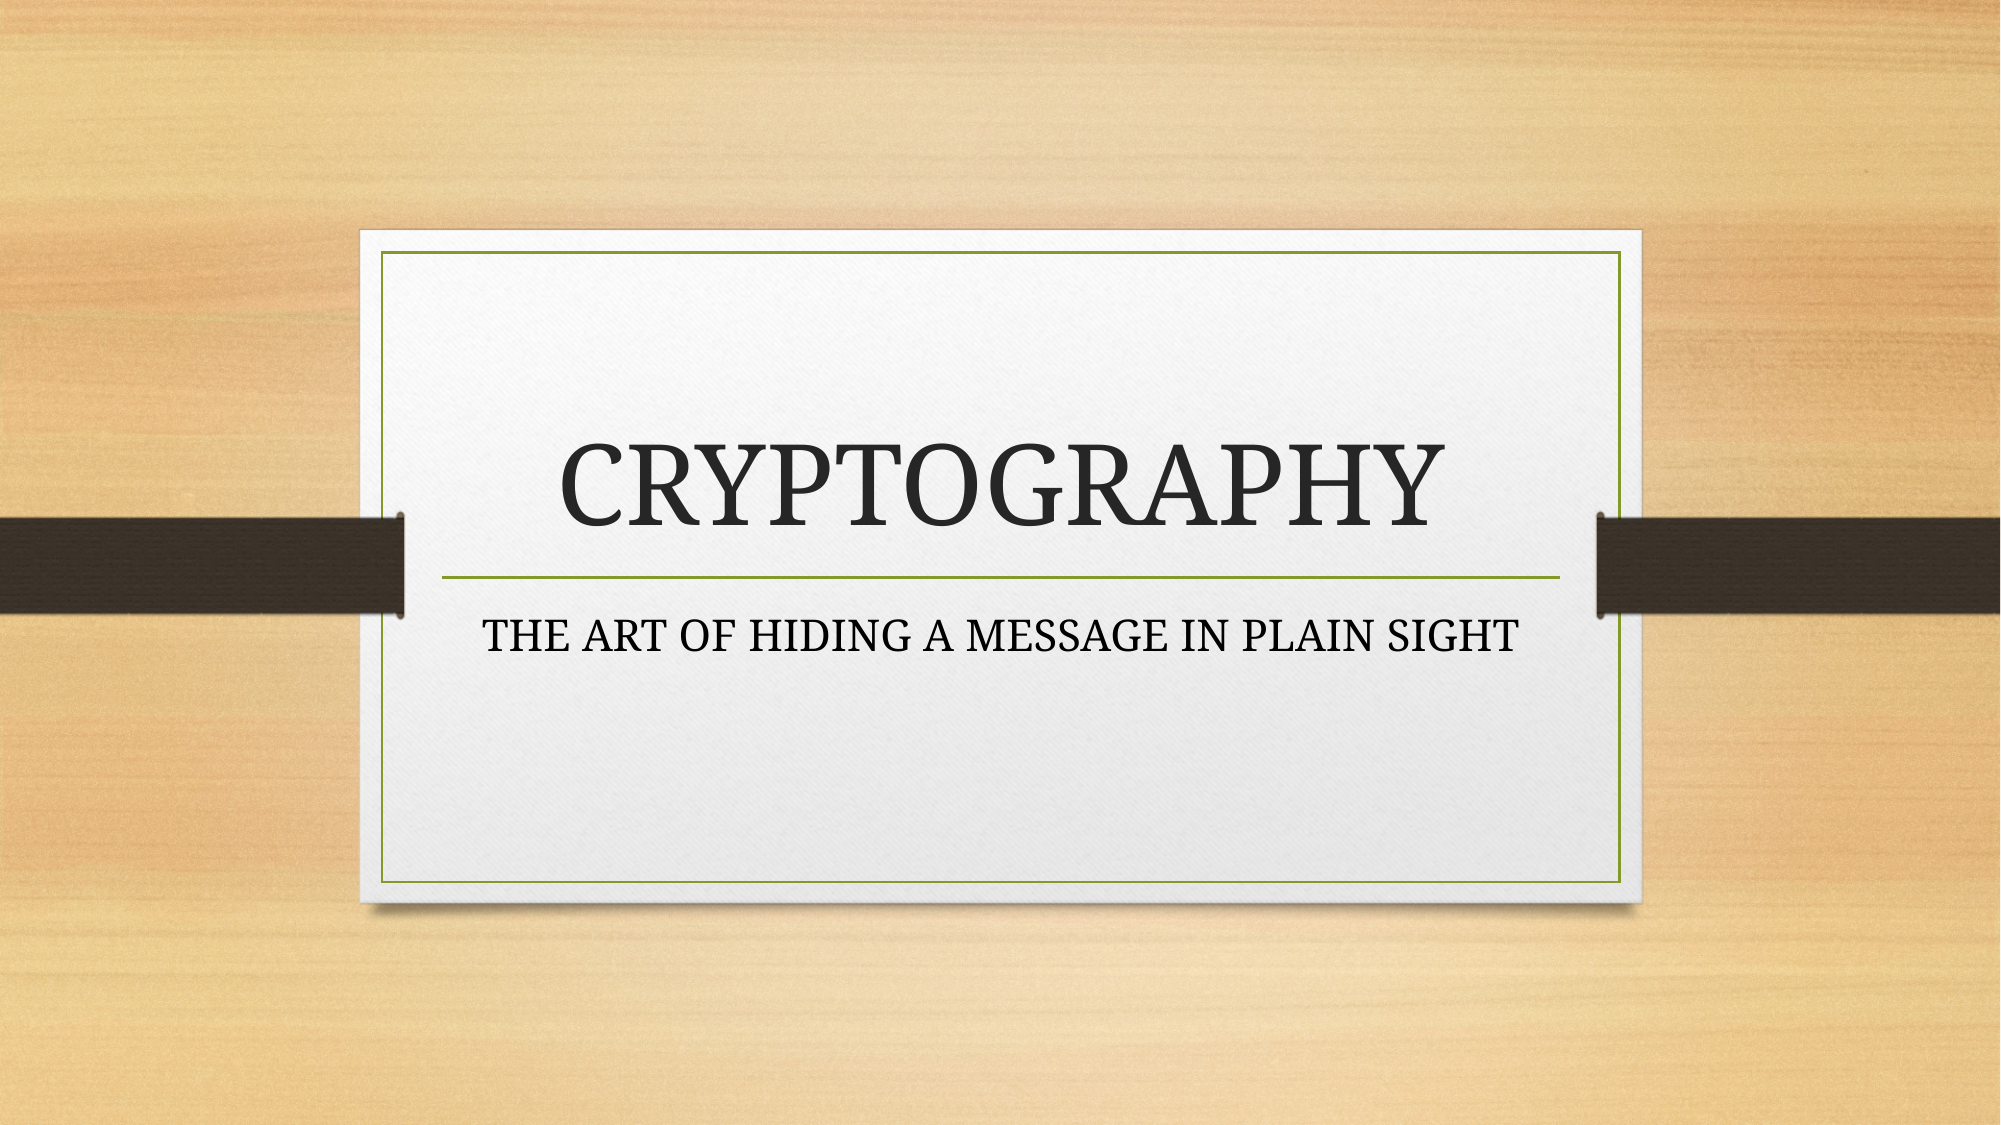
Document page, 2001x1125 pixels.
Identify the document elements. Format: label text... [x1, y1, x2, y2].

picture [0, 0, 2001, 1125]
subtitle THE ART OF HIDING A MESSAGE IN PLAIN SIGHT [441, 600, 1560, 817]
title CRYPTOGRAPHY [441, 306, 1560, 556]
